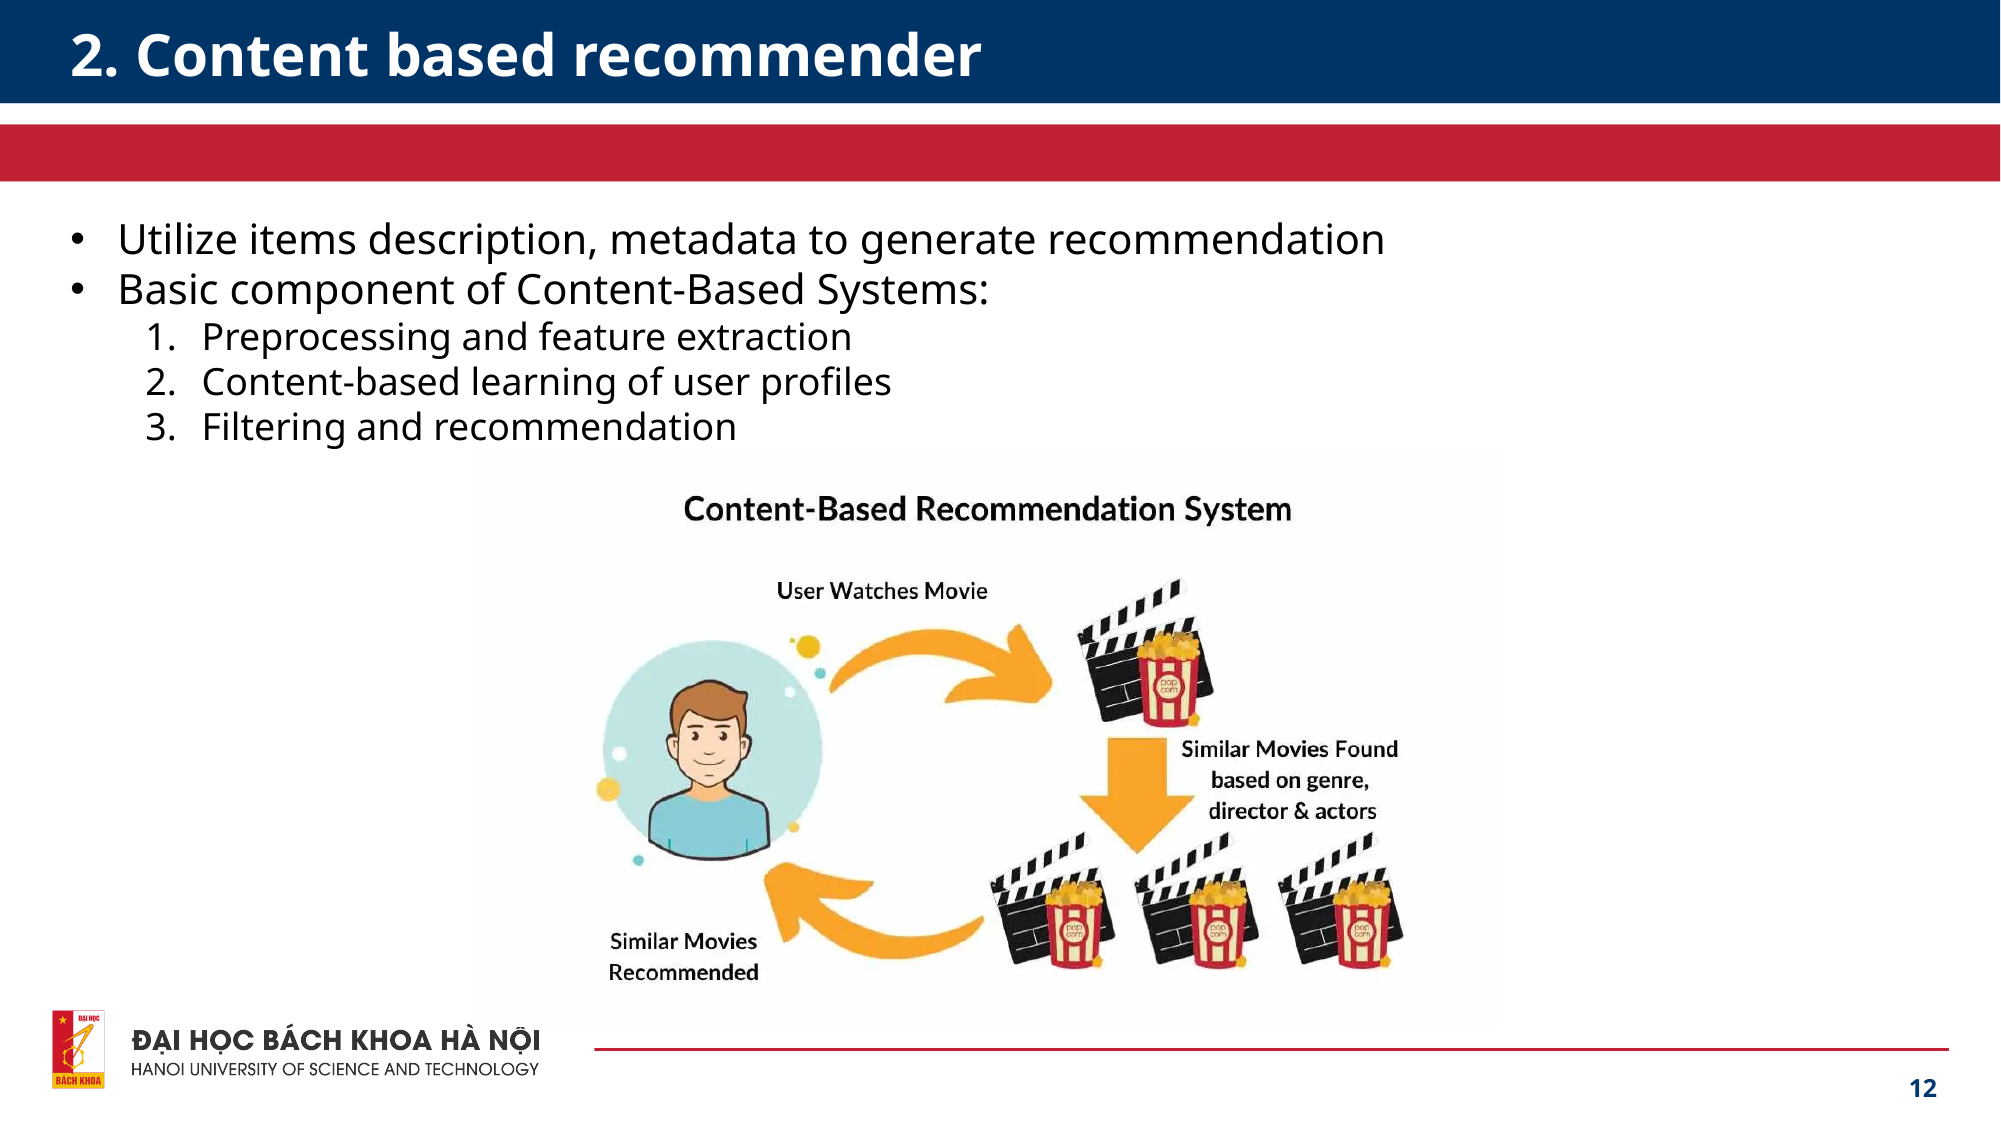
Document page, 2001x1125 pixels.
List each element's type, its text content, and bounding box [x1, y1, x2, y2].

picture [0, 0, 2001, 1125]
text_box Utilize items description, metadata to generate recommendation Basic component of Content-Based Systems: Preprocessing and feature extraction Content-based learning of user profiles Filtering and recommendation [55, 205, 1945, 456]
slide_number 12 [1502, 1065, 1953, 1125]
title 2. Content based recommender [55, 18, 1945, 90]
